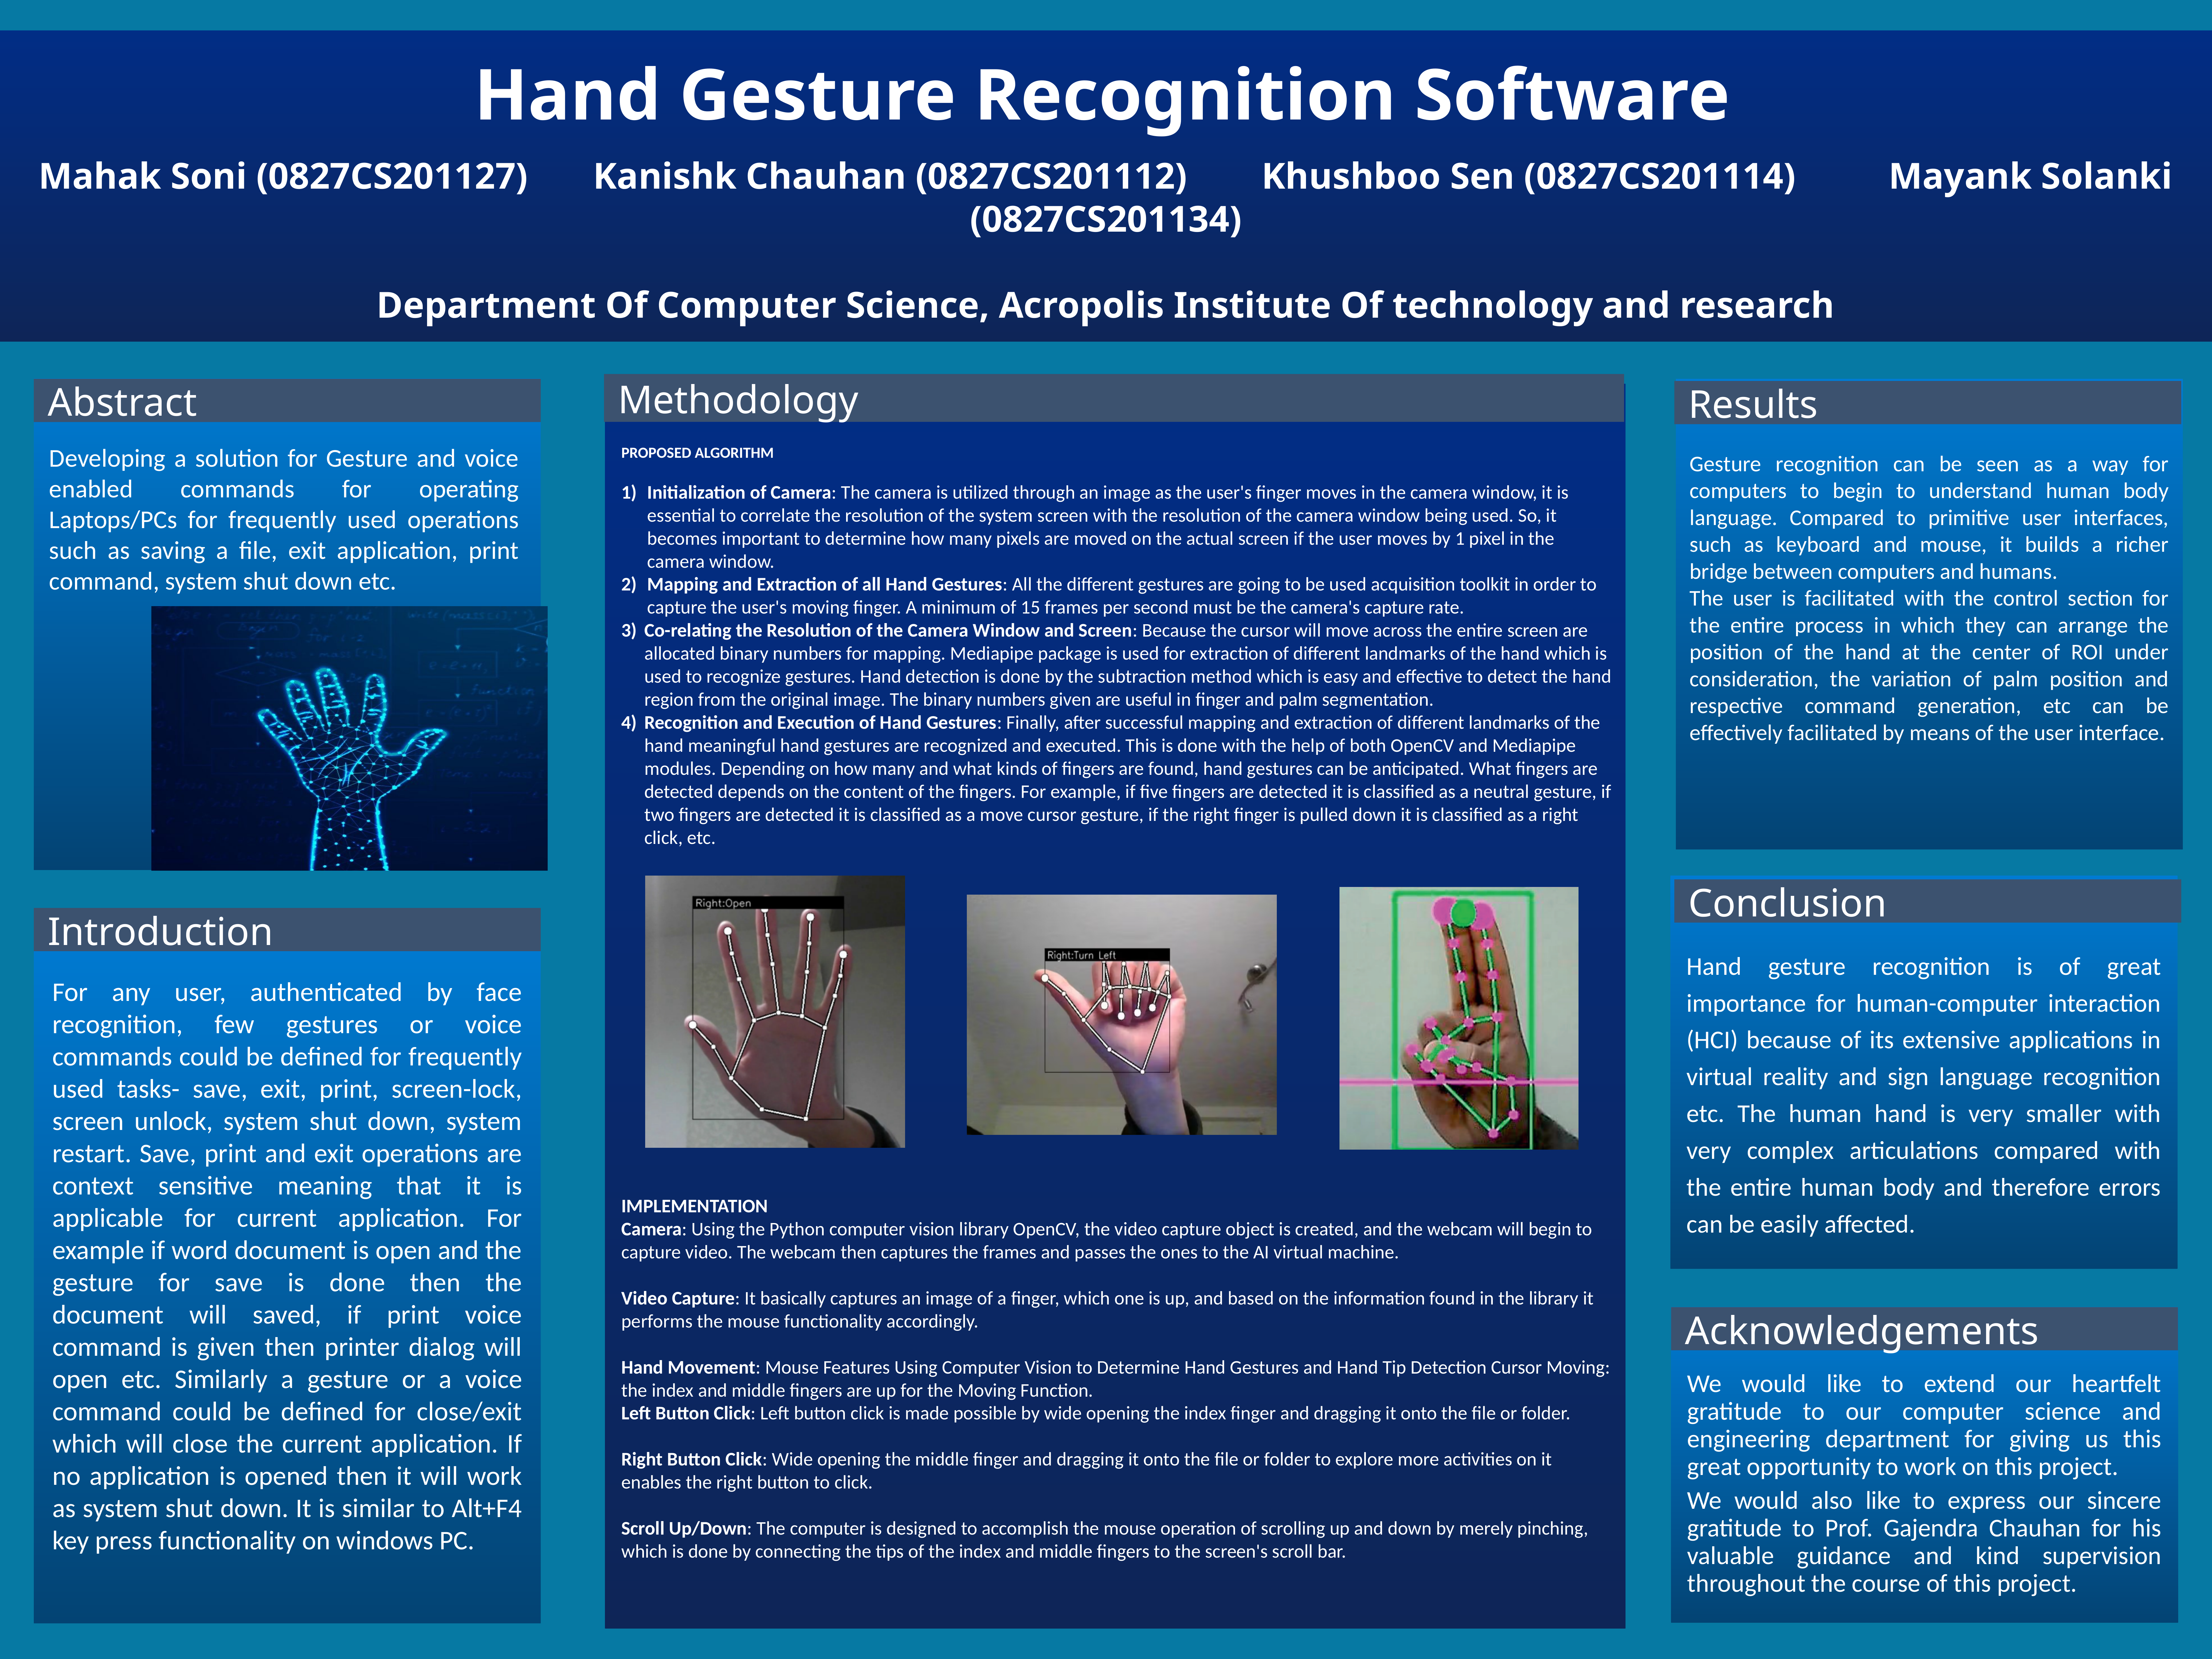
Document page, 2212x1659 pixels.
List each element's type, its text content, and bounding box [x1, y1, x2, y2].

text_box Introduction [34, 908, 541, 951]
text_box [1675, 378, 2183, 850]
text_box Mahak Soni (0827CS201127) Kanishk Chauhan (0827CS201112) Khushboo Sen (0827CS201114) Mayank Solanki (0827CS201134) Department Of Computer Science, Acropolis Institute Of technology and research [4, 150, 2208, 328]
text_box Hand Gesture Recognition Software [65, 46, 2139, 150]
text_box [33, 378, 541, 871]
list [967, 895, 1277, 1135]
text_box [1670, 1307, 2179, 1623]
text_box [0, 30, 2212, 342]
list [151, 606, 548, 871]
text_box Conclusion [1674, 879, 2181, 923]
text_box Developing a solution for Gesture and voice enabled commands for operating Laptops/PCs for frequently used operations such as saving a file, exit application, print command, system shut down etc. [42, 437, 526, 598]
picture [645, 876, 905, 1148]
text_box [1670, 875, 2178, 1269]
text_box Abstract [34, 379, 541, 422]
text_box We would like to extend our heartfelt gratitude to our computer science and engineering department for giving us this great opportunity to work on this project. We would also like to express our sincere gratitude to Prof. Gajendra Chauhan for his valuable guidance and kind supervision throughout the course of this project. [1682, 1368, 2167, 1600]
text_box Hand gesture recognition is of great importance for human-computer interaction (HCI) because of its extensive applications in virtual reality and sign language recognition etc. The human hand is very smaller with very complex articulations compared with the entire human body and therefore errors can be easily affected. [1682, 941, 2166, 1240]
text_box Gesture recognition can be seen as a way for computers to begin to understand human body language. Compared to primitive user interfaces, such as keyboard and mouse, it builds a richer bridge between computers and humans. The user is facilitated with the control section for the entire process in which they can arrange the position of the hand at the center of ROI under consideration, the variation of palm position and respective command generation, etc can be effectively facilitated by means of the user interface. [1683, 445, 2176, 748]
text_box [604, 383, 1626, 1629]
text_box Methodology [604, 374, 1624, 422]
text_box Results [1674, 381, 2181, 424]
text_box PROPOSED ALGORITHM Initialization of Camera: The camera is utilized through an image as the user's finger moves in the camera window, it is essential to correlate the resolution of the system screen with the resolution of the camera window being used. So, it becomes important to determine how many pixels are moved on the actual screen if the user moves by 1 pixel in the camera window. Mapping and Extraction of all Hand Gestures: All the different gestures are going to be used acquisition toolkit in order to capture the user's moving finger. A minimum of 15 frames per second must be the camera's capture rate. Co-relating the Resolution of the Camera Window and Screen: Because the cursor will move across the entire screen are allocated binary numbers for mapping. Mediapipe package is used for extraction of different landmarks of the hand which is used to recognize gestures. Hand detection is done by the subtraction method which is easy and effective to detect the hand region from the original image. The binary numbers given are useful in finger and palm segmentation. Recognition and Execution of Hand Gestures: Finally, after successful mapping and extraction of different landmarks of the hand meaningful hand gestures are recognized and executed. This is done with the help of both OpenCV and Mediapipe modules. Depending on how many and what kinds of fingers are found, hand gestures can be anticipated. What fingers are detected depends on the content of the fingers. For example, if five fingers are detected it is classified as a neutral gesture, if two fingers are detected it is classified as a move cursor gesture, if the right finger is pulled down it is classified as a right click, etc. IMPLEMENTATION Camera: Using the Python computer vision library OpenCV, the video capture object is created, and the webcam will begin to capture video. The webcam then captures the frames and passes the ones to the AI virtual machine. Video Capture: It basically captures an image of a finger, which one is up, and based on the information found in the library it performs the mouse functionality accordingly. Hand Movement: Mouse Features Using Computer Vision to Determine Hand Gestures and Hand Tip Detection Cursor Moving: the index and middle fingers are up for the Moving Function. Left Button Click: Left button click is made possible by wide opening the index finger and dragging it onto the file or folder. Right Button Click: Wide opening the middle finger and dragging it onto the file or folder to explore more activities on it enables the right button to click. Scroll Up/Down: The computer is designed to accomplish the mouse operation of scrolling up and down by merely pinching, which is done by connecting the tips of the index and middle fingers to the screen's scroll bar. [609, 439, 1621, 1611]
text_box For any user, authenticated by face recognition, few gestures or voice commands could be defined for frequently used tasks- save, exit, print, screen-lock, screen unlock, system shut down, system restart. Save, print and exit operations are context sensitive meaning that it is applicable for current application. For example if word document is open and the gesture for save is done then the document will saved, if print voice command is given then printer dialog will open etc. Similarly a gesture or a voice command could be defined for close/exit which will close the current application. If no application is opened then it will work as system shut down. It is similar to Alt+F4 key press functionality on windows PC. [45, 971, 529, 1559]
picture [1339, 887, 1579, 1150]
text_box [33, 929, 541, 1624]
text_box Acknowledgements [1671, 1307, 2178, 1351]
